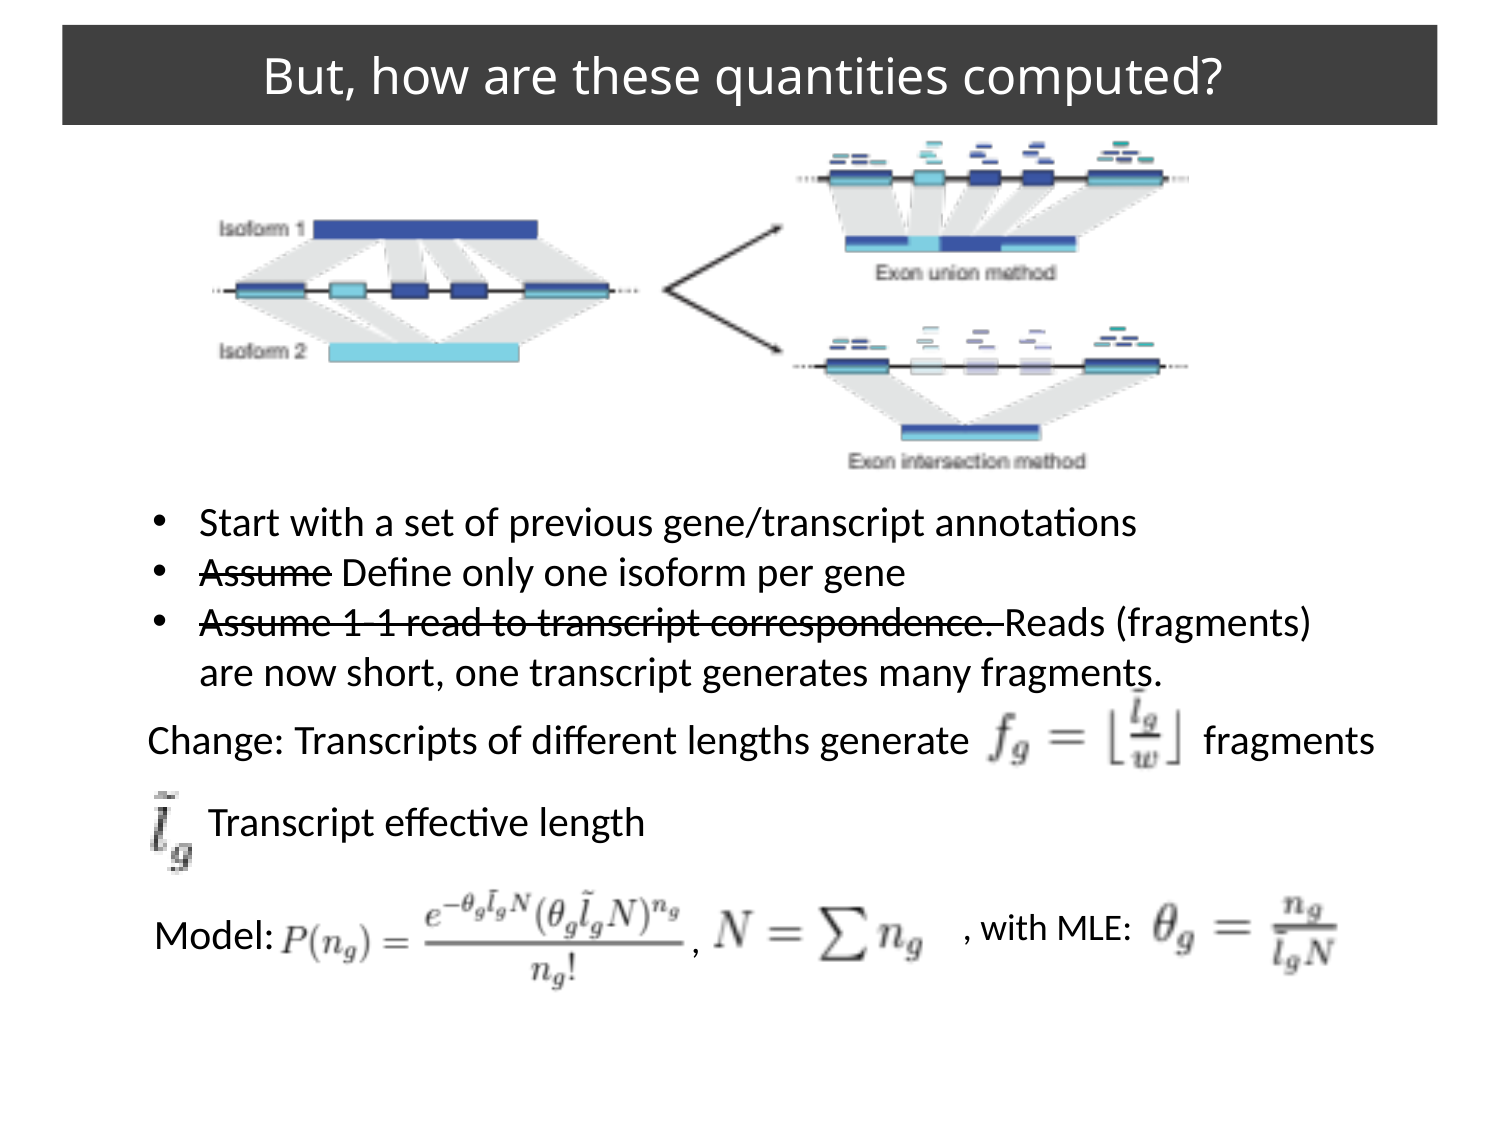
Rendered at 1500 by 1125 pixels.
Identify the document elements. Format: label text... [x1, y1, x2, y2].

picture [713, 895, 924, 976]
picture [974, 683, 1188, 784]
text_box Start with a set of previous gene/transcript annotations Assume Define only one isoform per gene Assume 1-1 read to transcript correspondence. Reads (fragments) are now short, one transcript generates many fragments. [137, 487, 1363, 703]
text_box Model: [139, 900, 257, 965]
text_box , with MLE: [947, 895, 1140, 956]
text_box Transcript effective length [193, 787, 662, 853]
picture [1145, 884, 1339, 984]
title But, how are these quantities computed? [62, 24, 1438, 126]
text_box Change: Transcripts of different lengths generate [132, 705, 969, 770]
picture [137, 791, 201, 888]
picture [212, 124, 1190, 492]
picture [263, 883, 706, 1001]
text_box fragments [1193, 705, 1391, 770]
